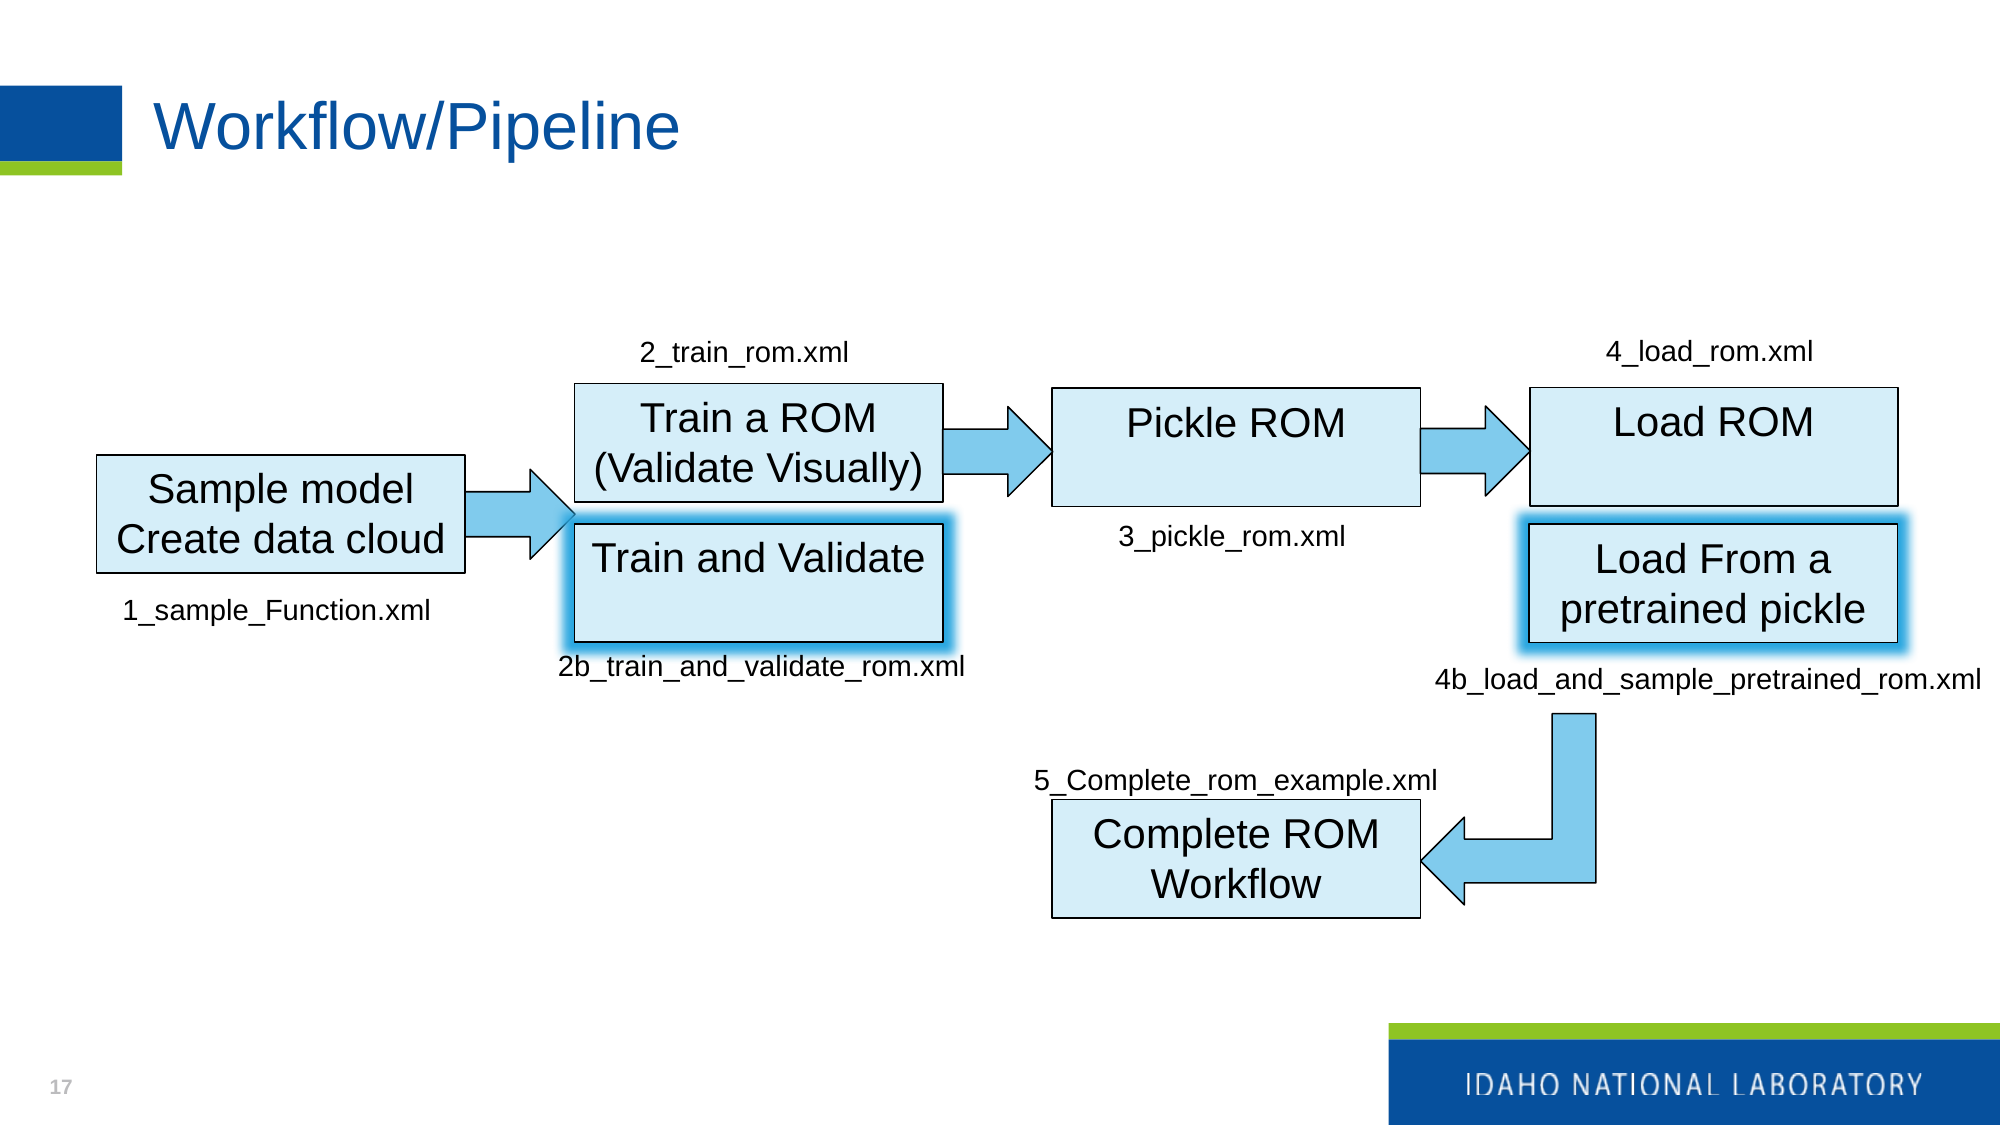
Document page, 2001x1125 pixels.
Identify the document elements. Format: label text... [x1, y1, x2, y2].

text_box Load ROM [1529, 387, 1899, 506]
text_box 5_Complete_rom_example.xml [1016, 754, 1457, 804]
text_box Sample model Create data cloud [96, 454, 466, 574]
text_box 2b_train_and_validate_rom.xml [542, 640, 983, 690]
title Workflow/Pipeline [153, 91, 1863, 258]
text_box 3_pickle_rom.xml [1016, 509, 1457, 560]
text_box [1420, 406, 1531, 496]
text_box [465, 469, 567, 560]
slide_number 17 [25, 1065, 97, 1125]
text_box Complete ROM Workflow [1052, 804, 1421, 918]
text_box 4b_load_and_sample_pretrained_rom.xml [1377, 652, 2000, 738]
text_box 2_train_rom.xml [564, 325, 933, 376]
text_box Pickle ROM [1052, 388, 1421, 507]
text_box Train a ROM (Validate Visually) [574, 383, 943, 502]
text_box Train and Validate [574, 523, 943, 640]
text_box Load From a pretrained pickle [1528, 524, 1898, 643]
text_box [1421, 738, 1596, 905]
text_box 1_sample_Function.xml [96, 584, 466, 634]
text_box [942, 406, 1053, 497]
text_box 4_load_rom.xml [1493, 325, 1934, 376]
